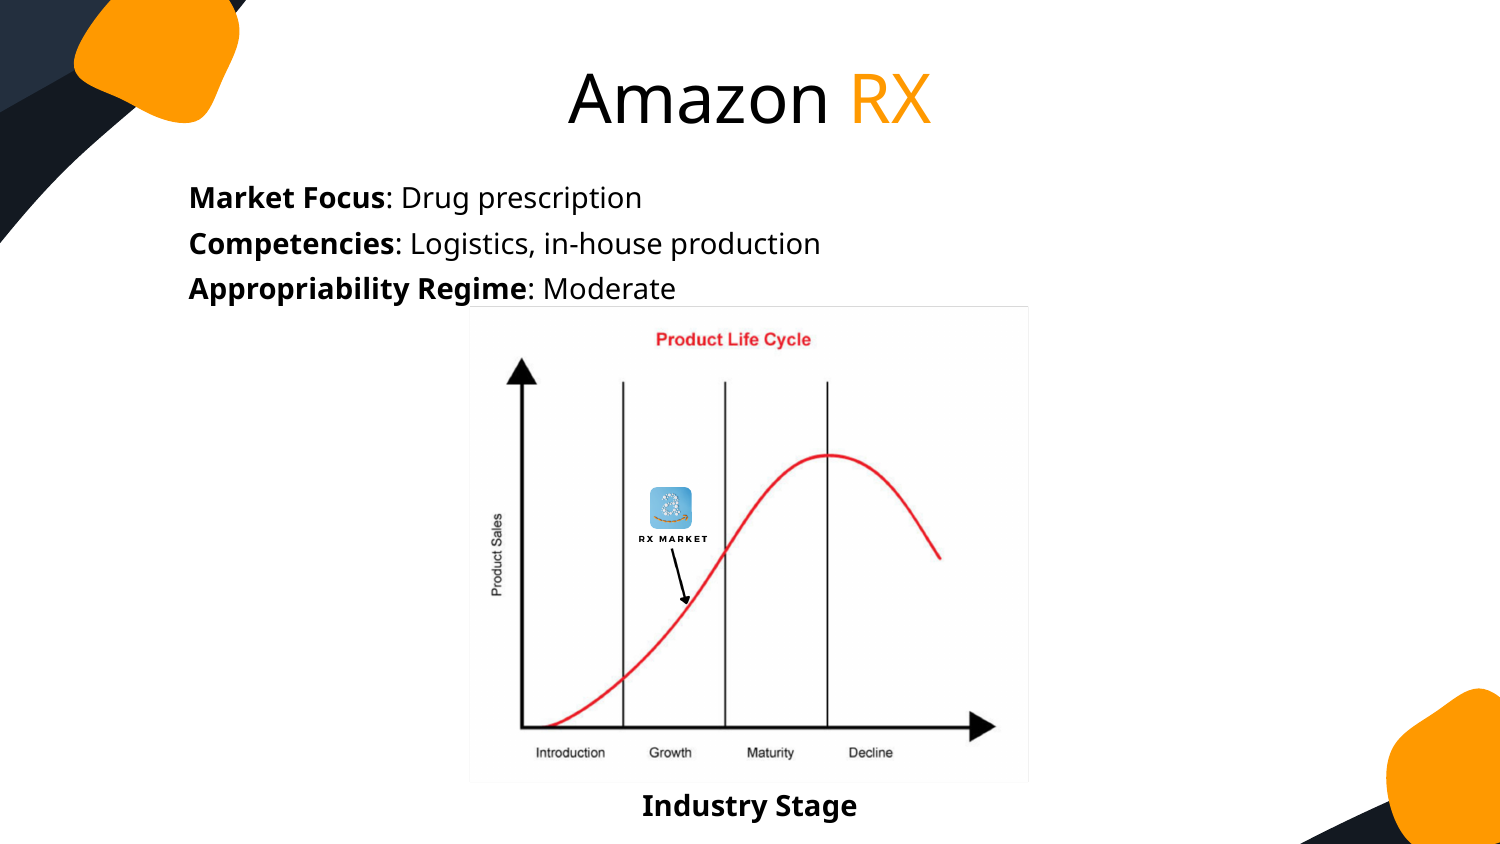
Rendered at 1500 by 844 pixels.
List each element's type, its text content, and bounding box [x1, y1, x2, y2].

text_box [1300, 801, 1410, 844]
picture [395, 293, 1105, 795]
text_box Market Focus: Drug prescription Competencies: Logistics, in-house production Appropriability Regime: Moderate [340, 163, 1323, 311]
text_box [1386, 688, 1500, 844]
text_box Industry Stage [444, 804, 1056, 829]
text_box Amazon RX [340, 49, 1323, 143]
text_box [0, 0, 336, 556]
